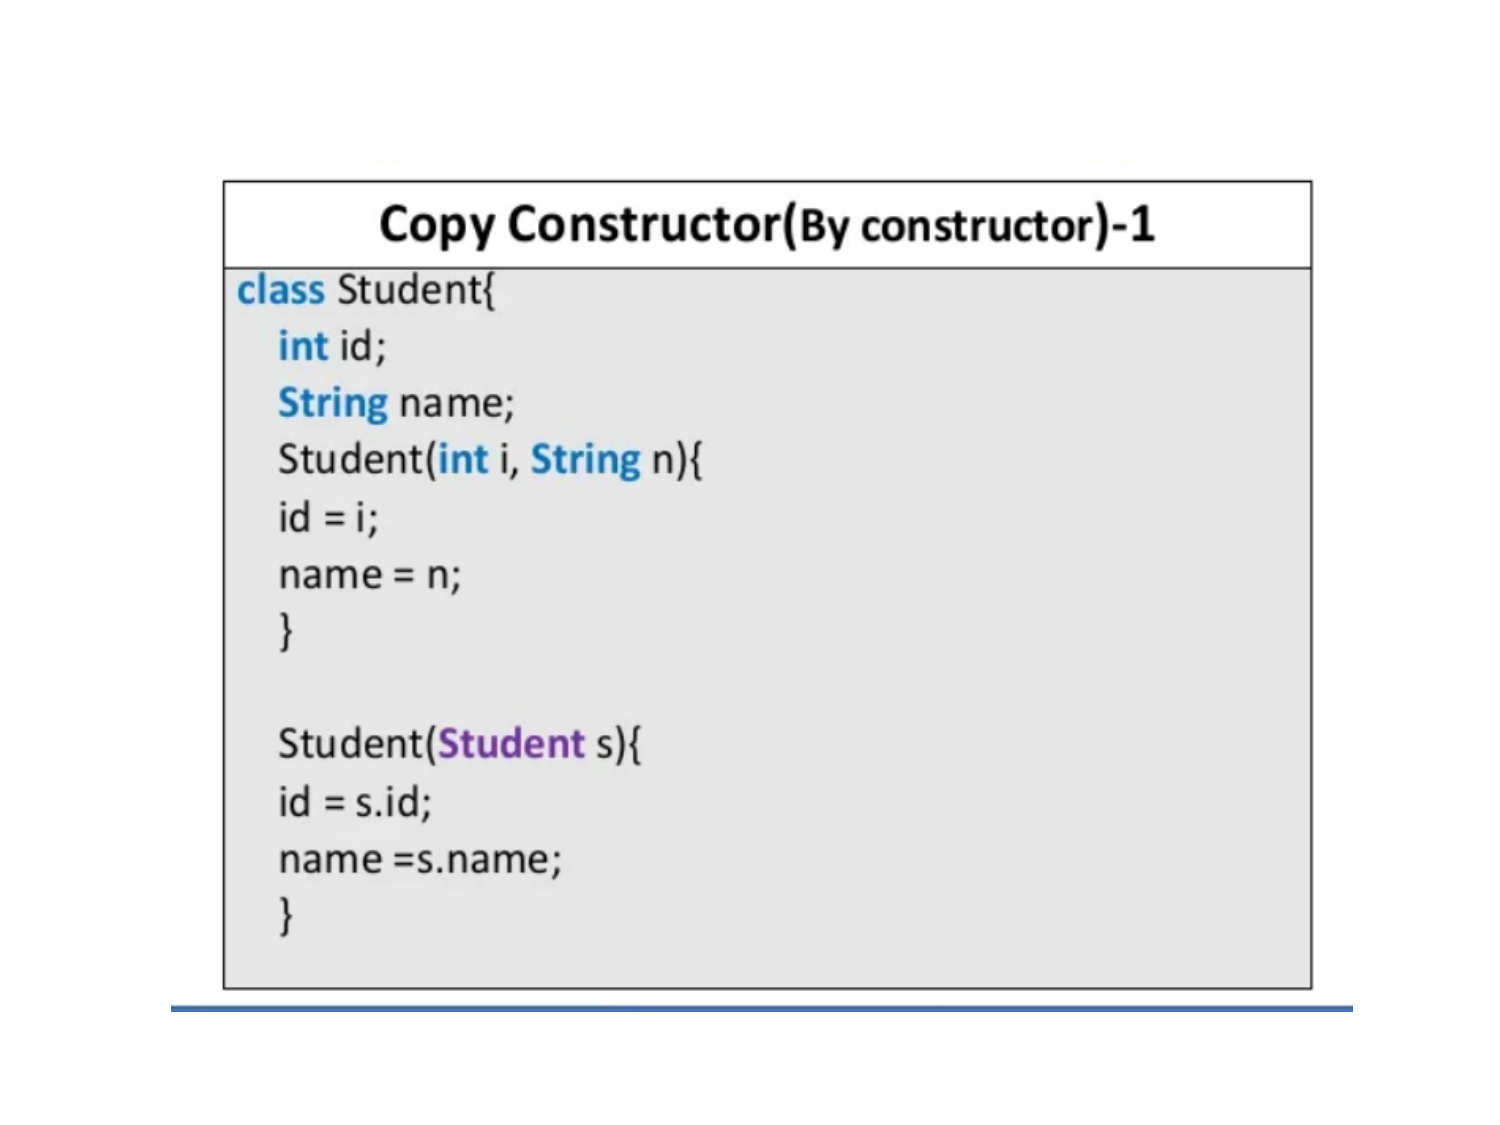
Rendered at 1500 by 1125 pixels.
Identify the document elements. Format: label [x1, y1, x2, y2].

picture [170, 160, 1353, 1012]
